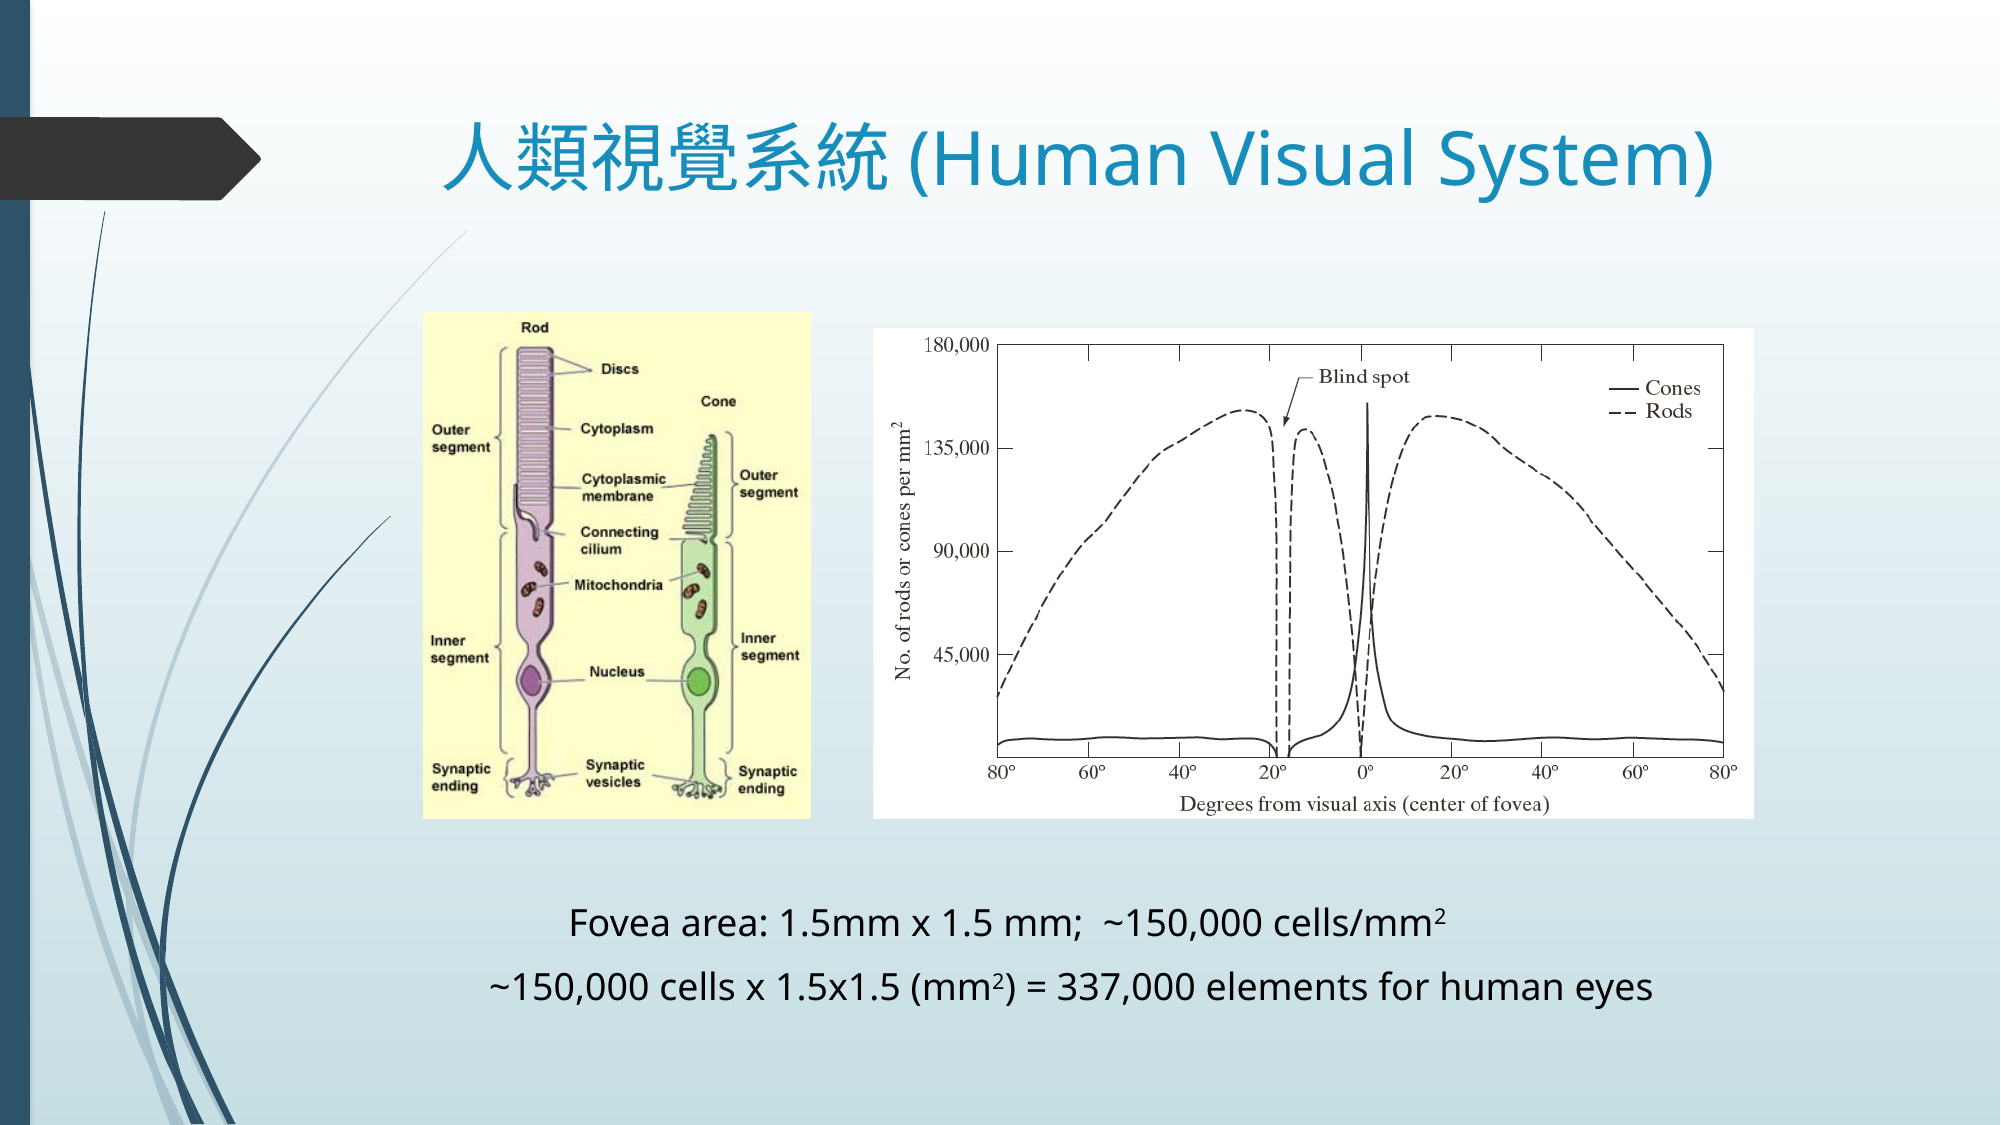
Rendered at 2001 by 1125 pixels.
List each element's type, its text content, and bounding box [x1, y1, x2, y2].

title 人類視覺系統(Human Visual System) [425, 102, 1888, 313]
picture [423, 312, 812, 820]
text_box Fovea area: 1.5mm x 1.5 mm; ~150,000 cells/mm2 [553, 891, 1462, 951]
picture [873, 328, 1755, 819]
text_box ~150,000 cells x 1.5x1.5 (mm2) = 337,000 elements for human eyes [474, 955, 1670, 1016]
